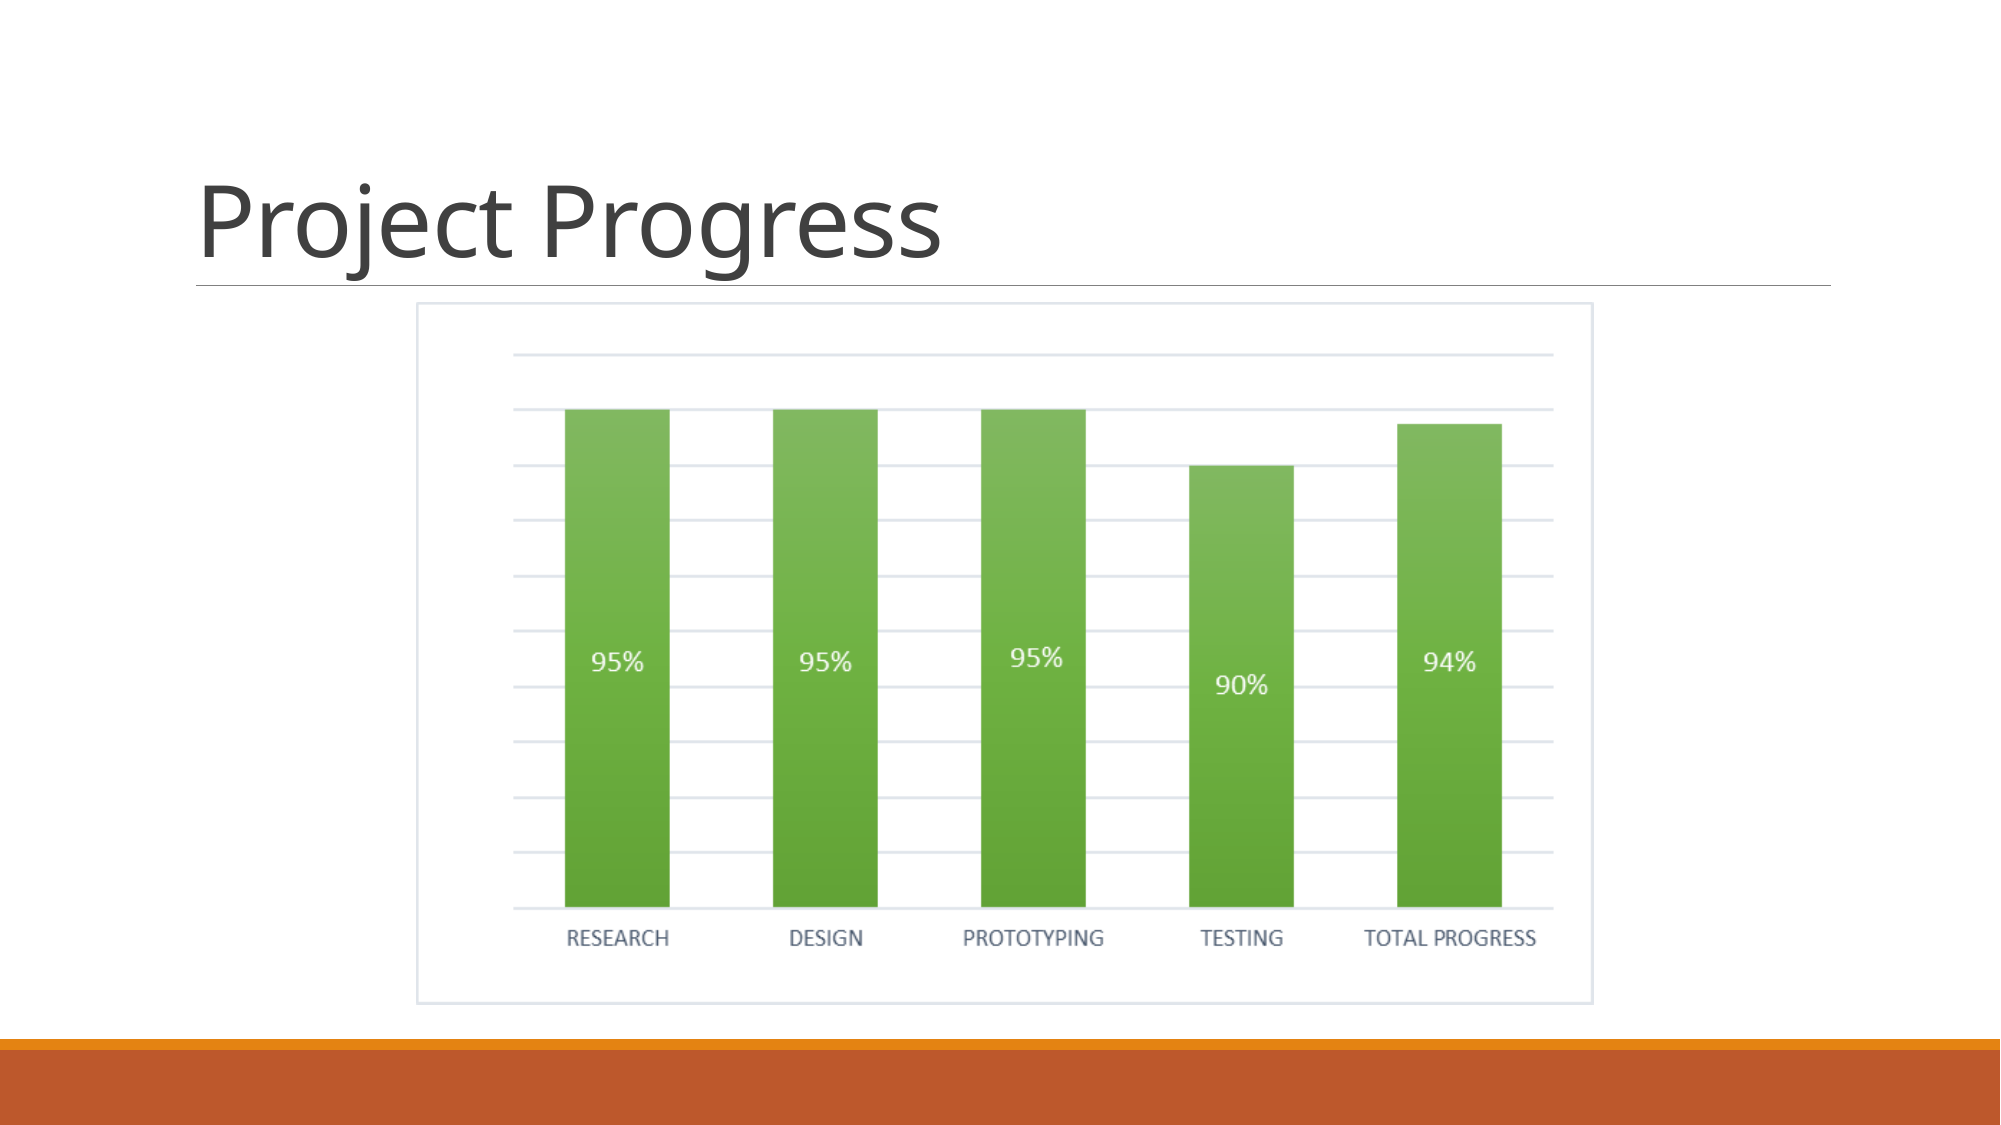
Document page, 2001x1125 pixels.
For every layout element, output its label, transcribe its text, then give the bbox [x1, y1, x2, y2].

title Project Progress [180, 47, 1830, 285]
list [415, 302, 1595, 1005]
